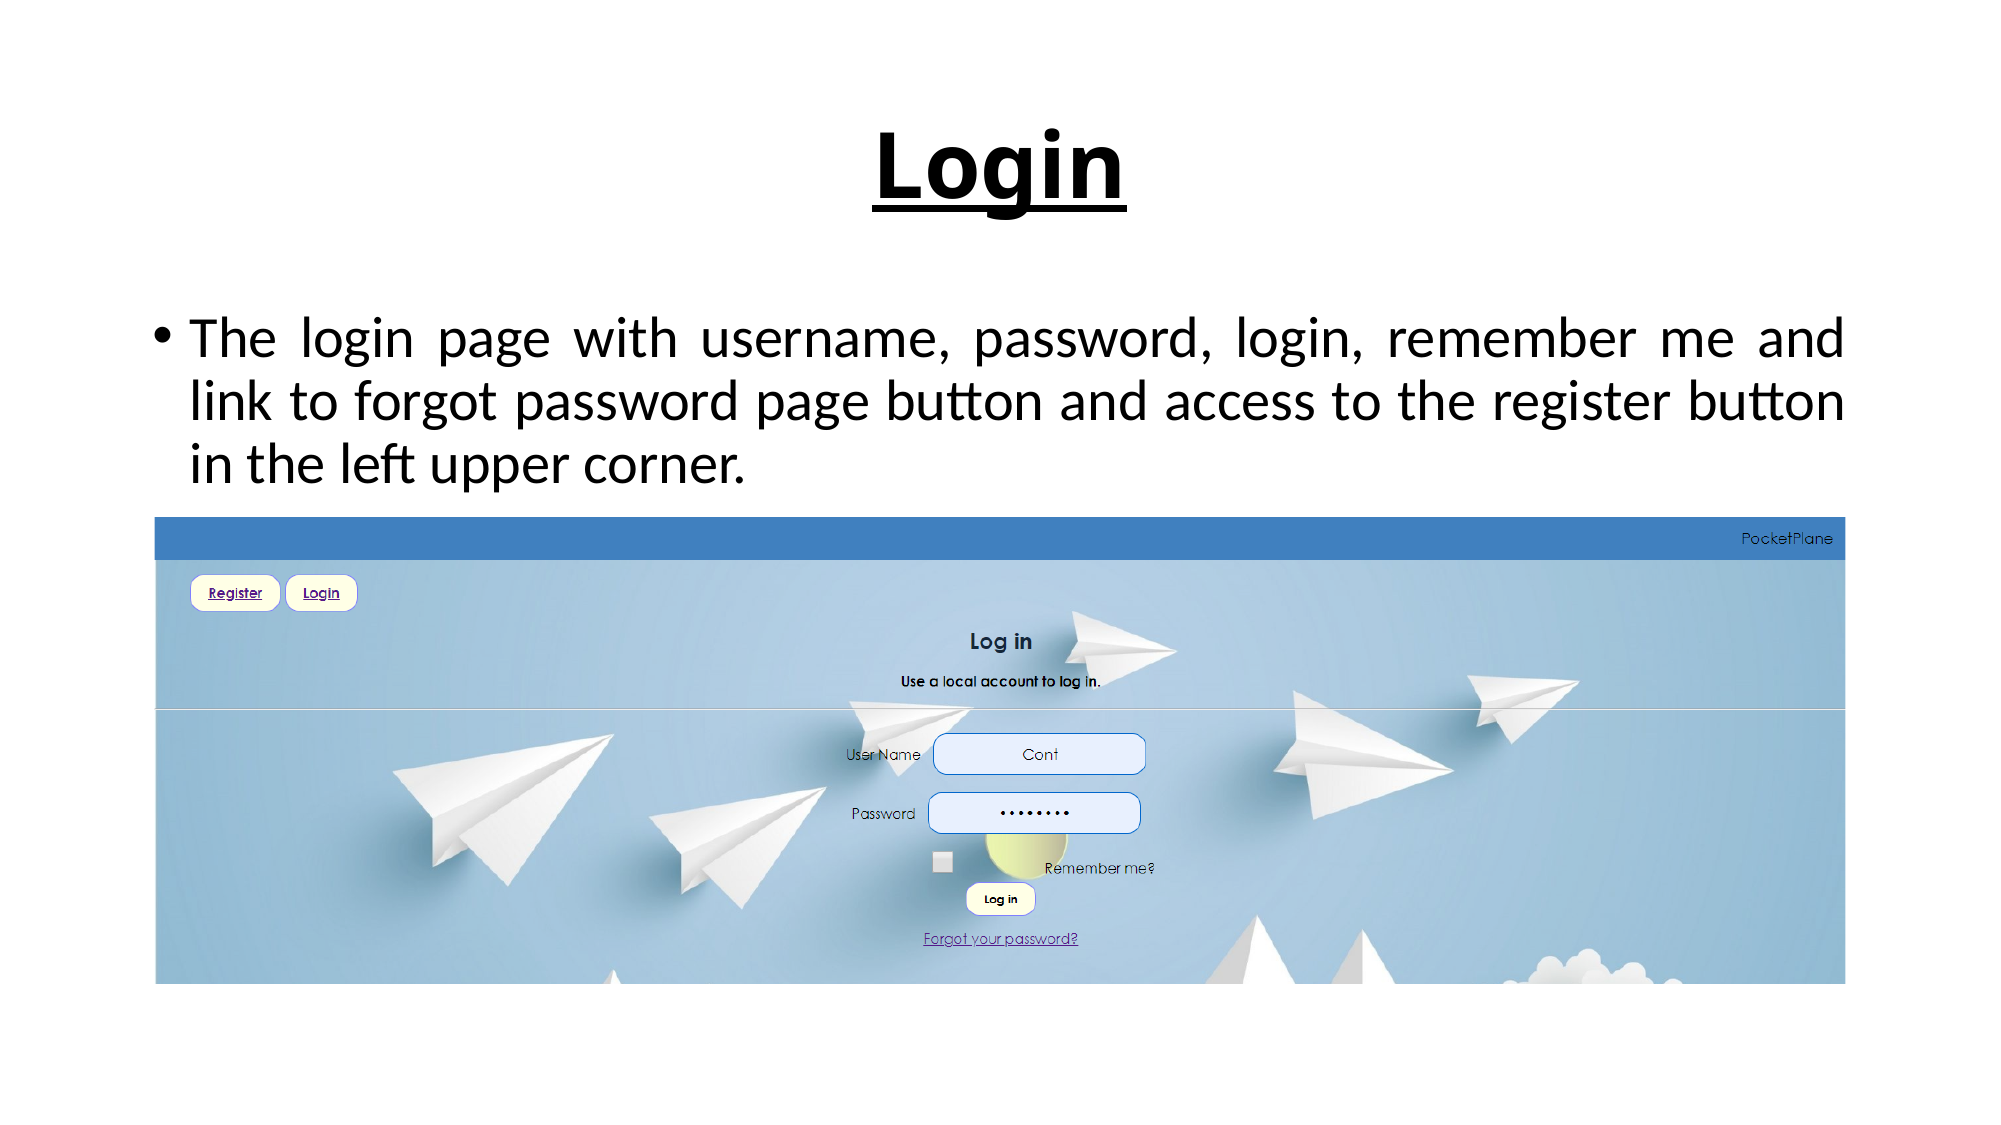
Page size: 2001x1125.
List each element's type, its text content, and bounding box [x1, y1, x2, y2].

list The login page with username, password, login, remember me and link to forgot password page button and access to the register button in the left upper corner. [137, 299, 1863, 1014]
picture [154, 516, 1846, 984]
title Login [137, 59, 1863, 278]
